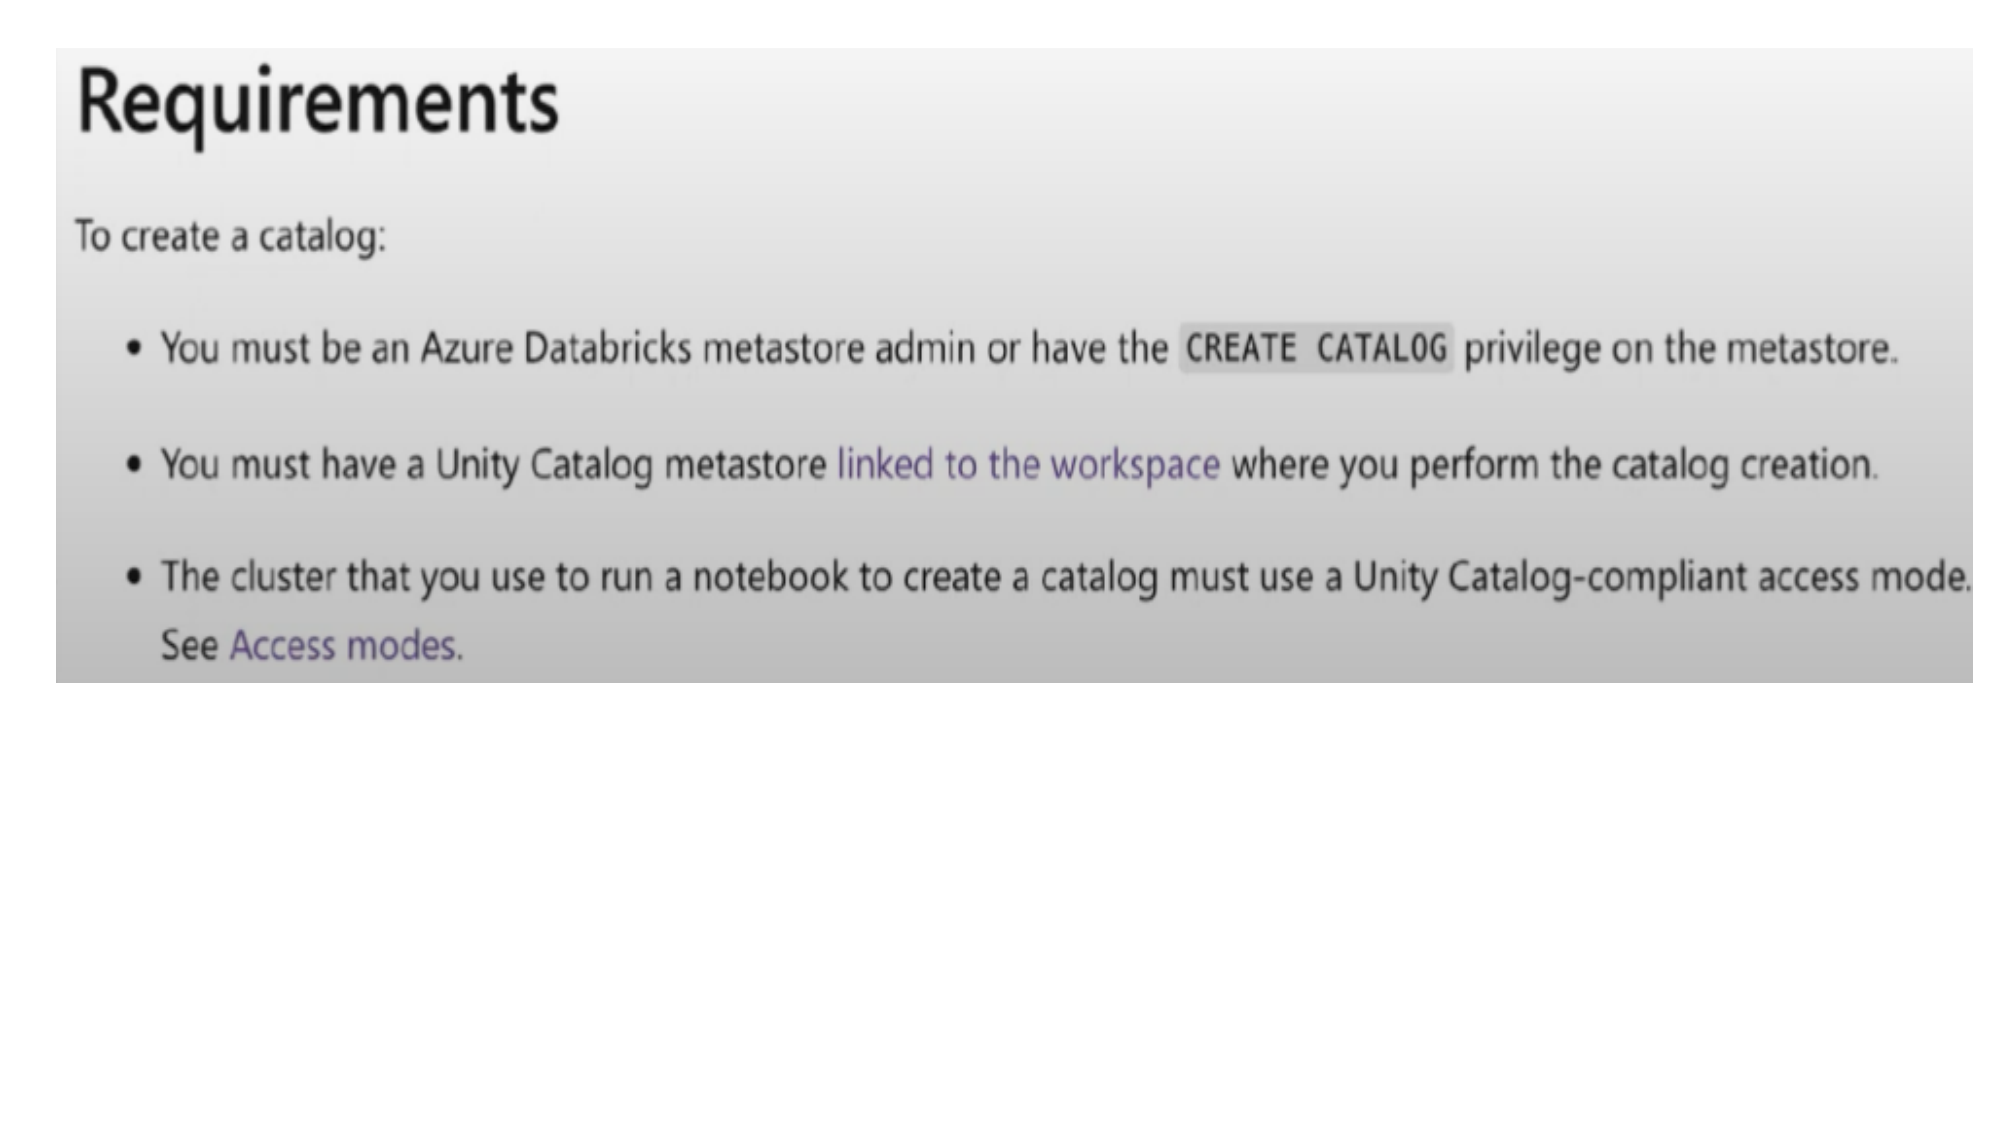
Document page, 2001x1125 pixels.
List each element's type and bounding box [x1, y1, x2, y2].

picture [56, 48, 1973, 683]
